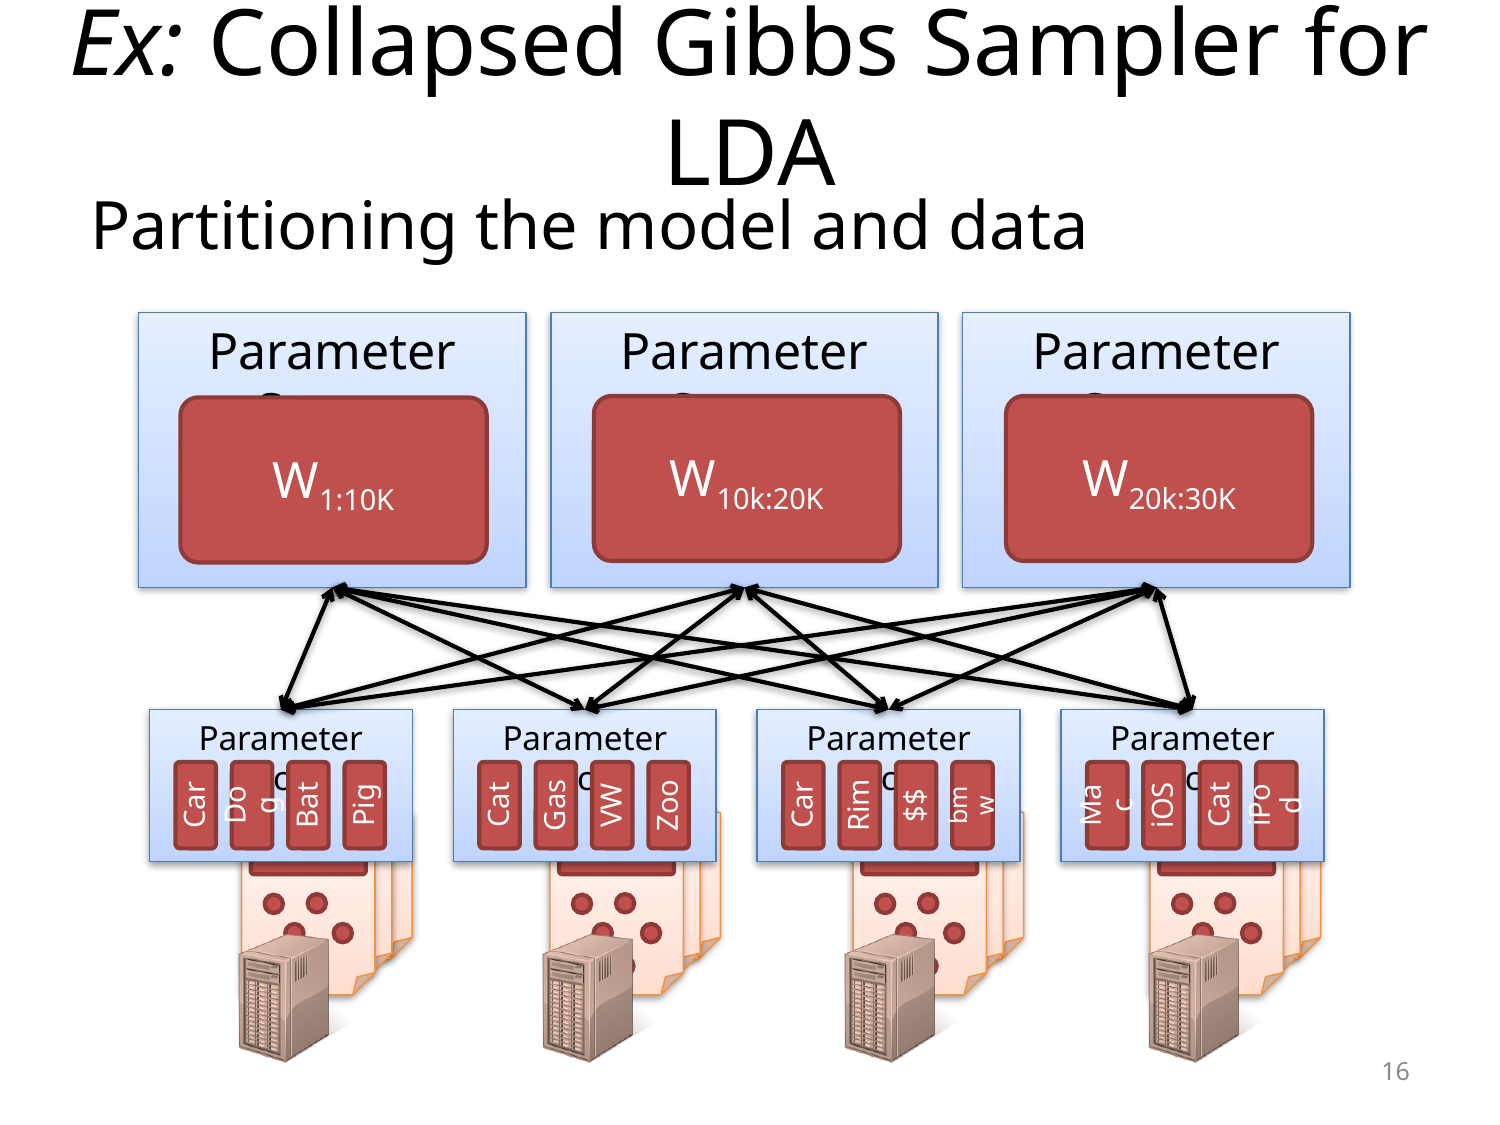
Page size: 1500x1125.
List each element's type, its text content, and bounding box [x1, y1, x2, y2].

picture [1131, 928, 1276, 1068]
text_box Parameter Server [962, 312, 1351, 588]
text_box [241, 869, 413, 995]
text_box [149, 709, 413, 862]
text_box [453, 719, 717, 862]
text_box Parameter Server [138, 312, 527, 588]
picture [827, 928, 972, 1068]
list Partitioning the model and data [74, 174, 1426, 288]
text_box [756, 719, 1021, 862]
title Ex: Collapsed Gibbs Sampler for LDA [0, 0, 1500, 188]
text_box W20k:30K [1003, 393, 1315, 564]
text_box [549, 861, 721, 995]
text_box Parameter Server [550, 312, 939, 585]
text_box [1149, 871, 1321, 995]
text_box W1:10K [178, 395, 489, 565]
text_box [280, 587, 1193, 710]
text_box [1060, 709, 1325, 862]
picture [524, 928, 669, 1068]
picture [220, 928, 365, 1068]
text_box W10k:20K [591, 393, 903, 564]
slide_number 16 [1074, 1042, 1425, 1103]
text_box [852, 866, 1024, 995]
